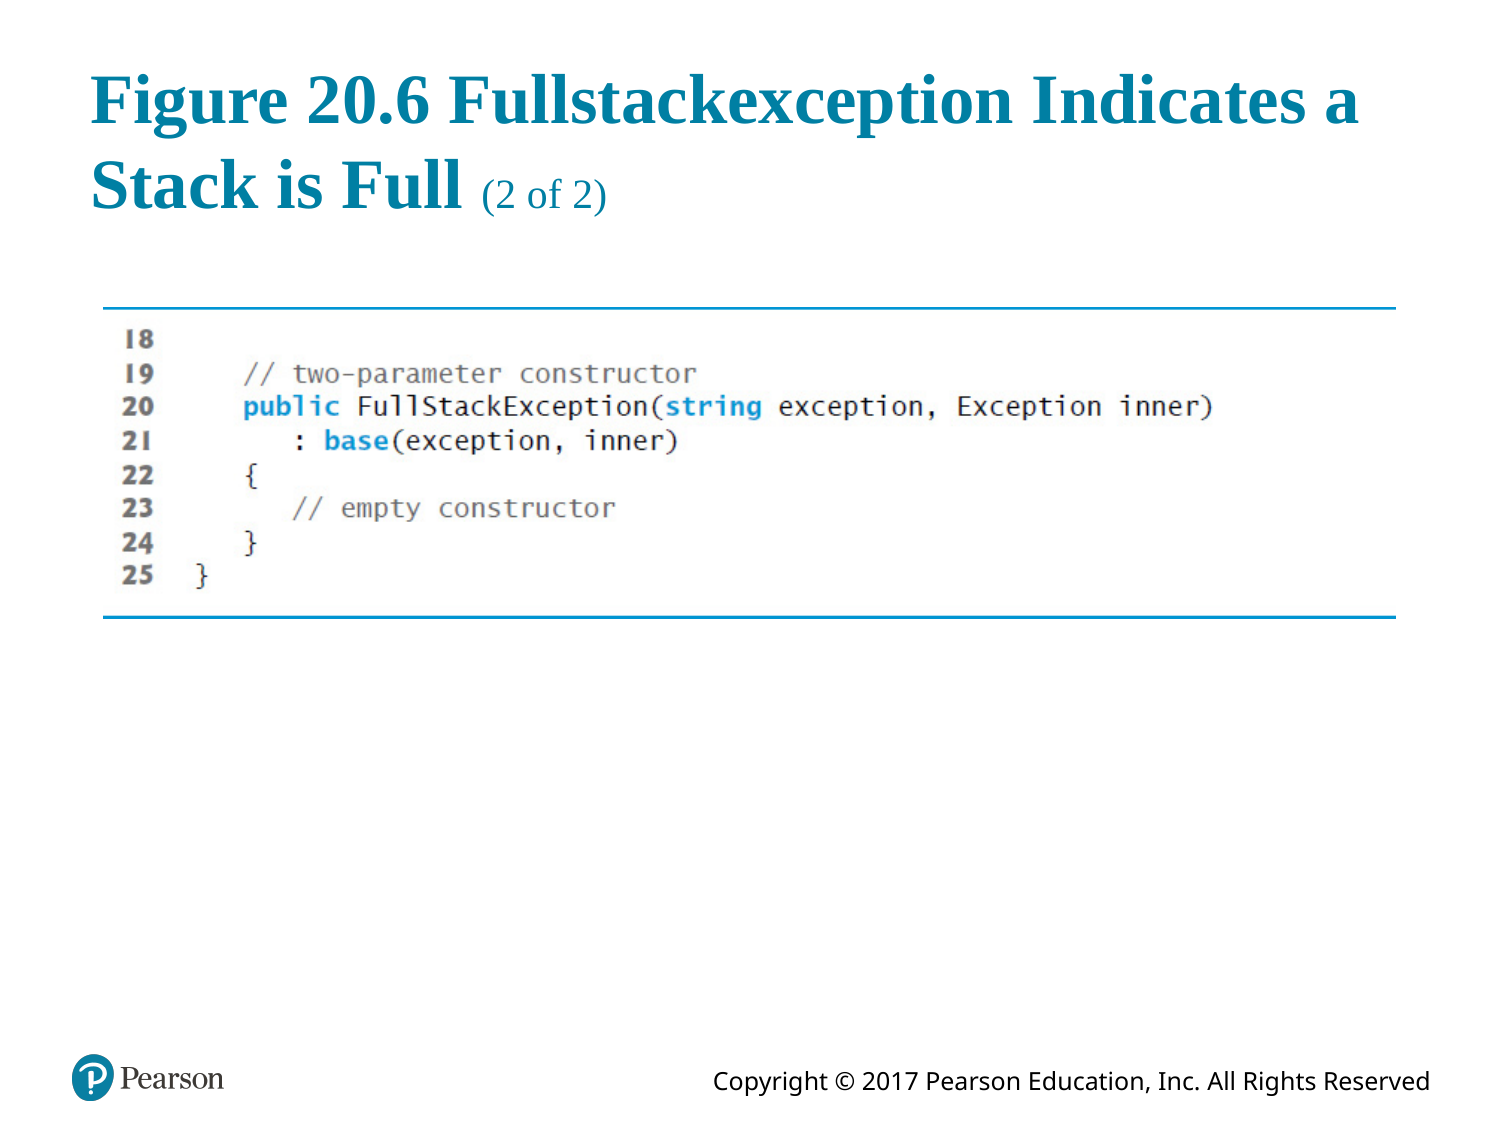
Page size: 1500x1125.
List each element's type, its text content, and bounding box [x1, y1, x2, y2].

picture [72, 1054, 88, 1070]
title Figure 20.6 Fullstackexception Indicates a Stack is Full (2 of 2) [75, 37, 1425, 213]
picture [72, 1087, 83, 1101]
picture [103, 310, 1397, 615]
picture [80, 1063, 106, 1088]
picture [98, 1054, 224, 1101]
